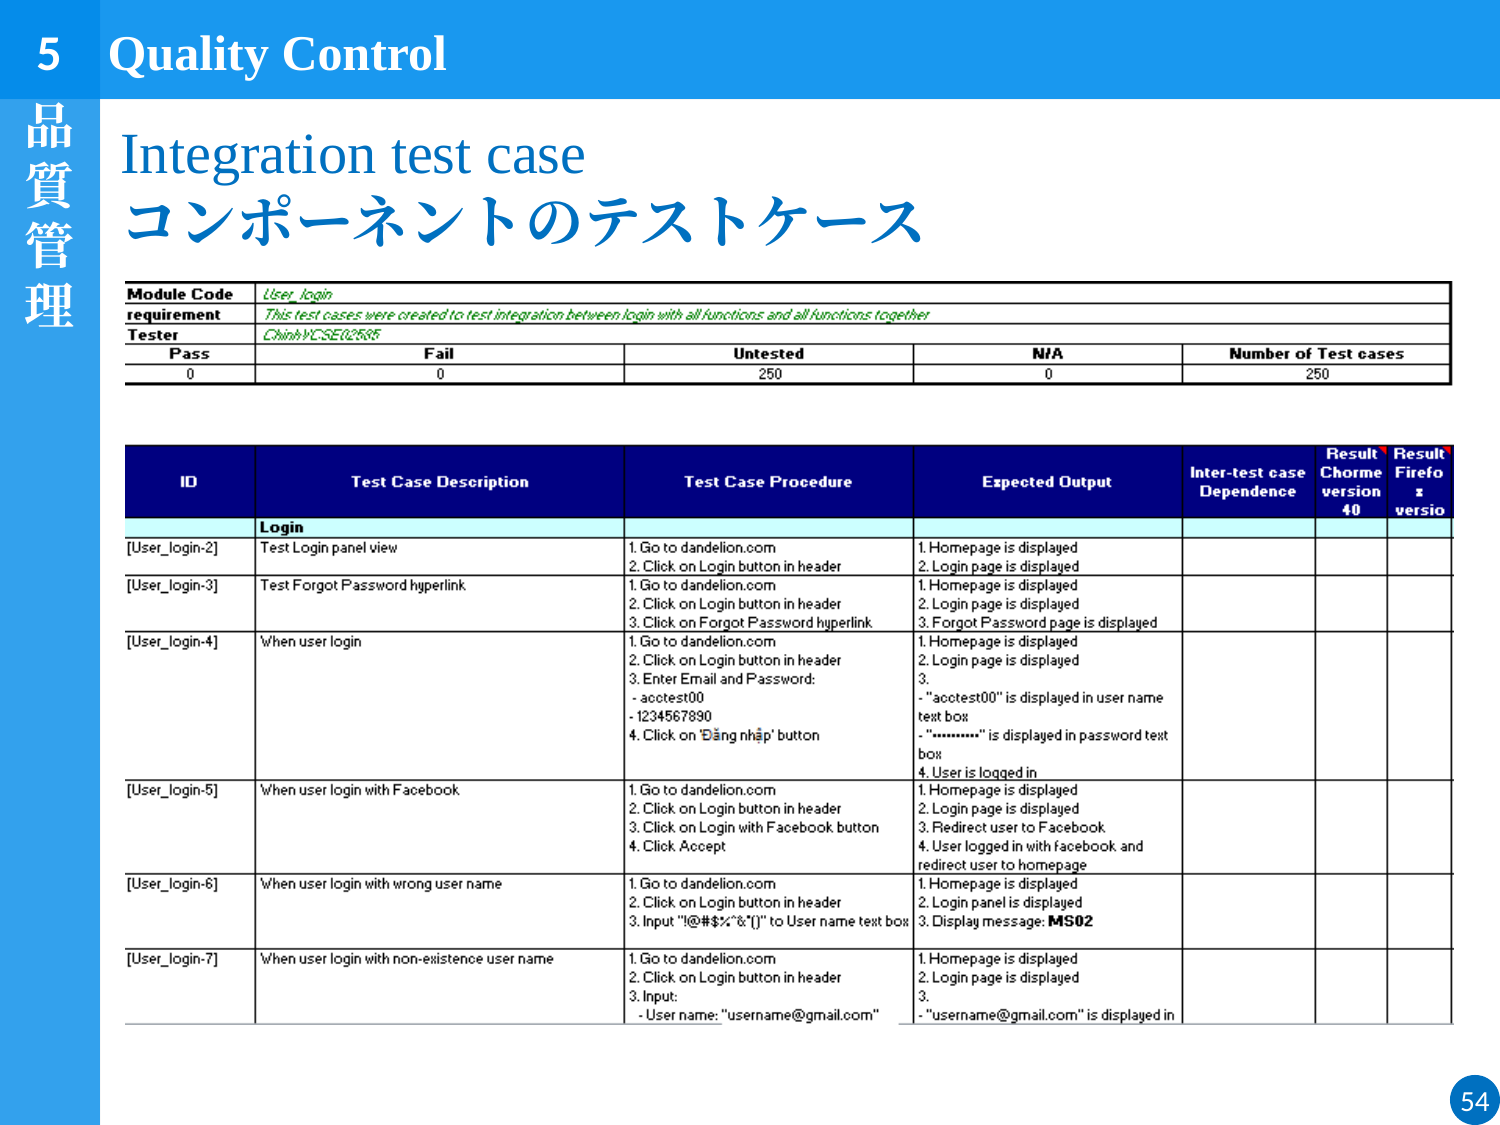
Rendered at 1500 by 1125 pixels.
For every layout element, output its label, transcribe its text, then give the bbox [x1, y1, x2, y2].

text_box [5, 12, 467, 346]
title Integration test case コンポーネントのテストケース [471, 107, 1496, 263]
picture [0, 0, 1500, 1125]
picture [1488, 1113, 1500, 1125]
text_box 54 [1447, 1072, 1500, 1125]
